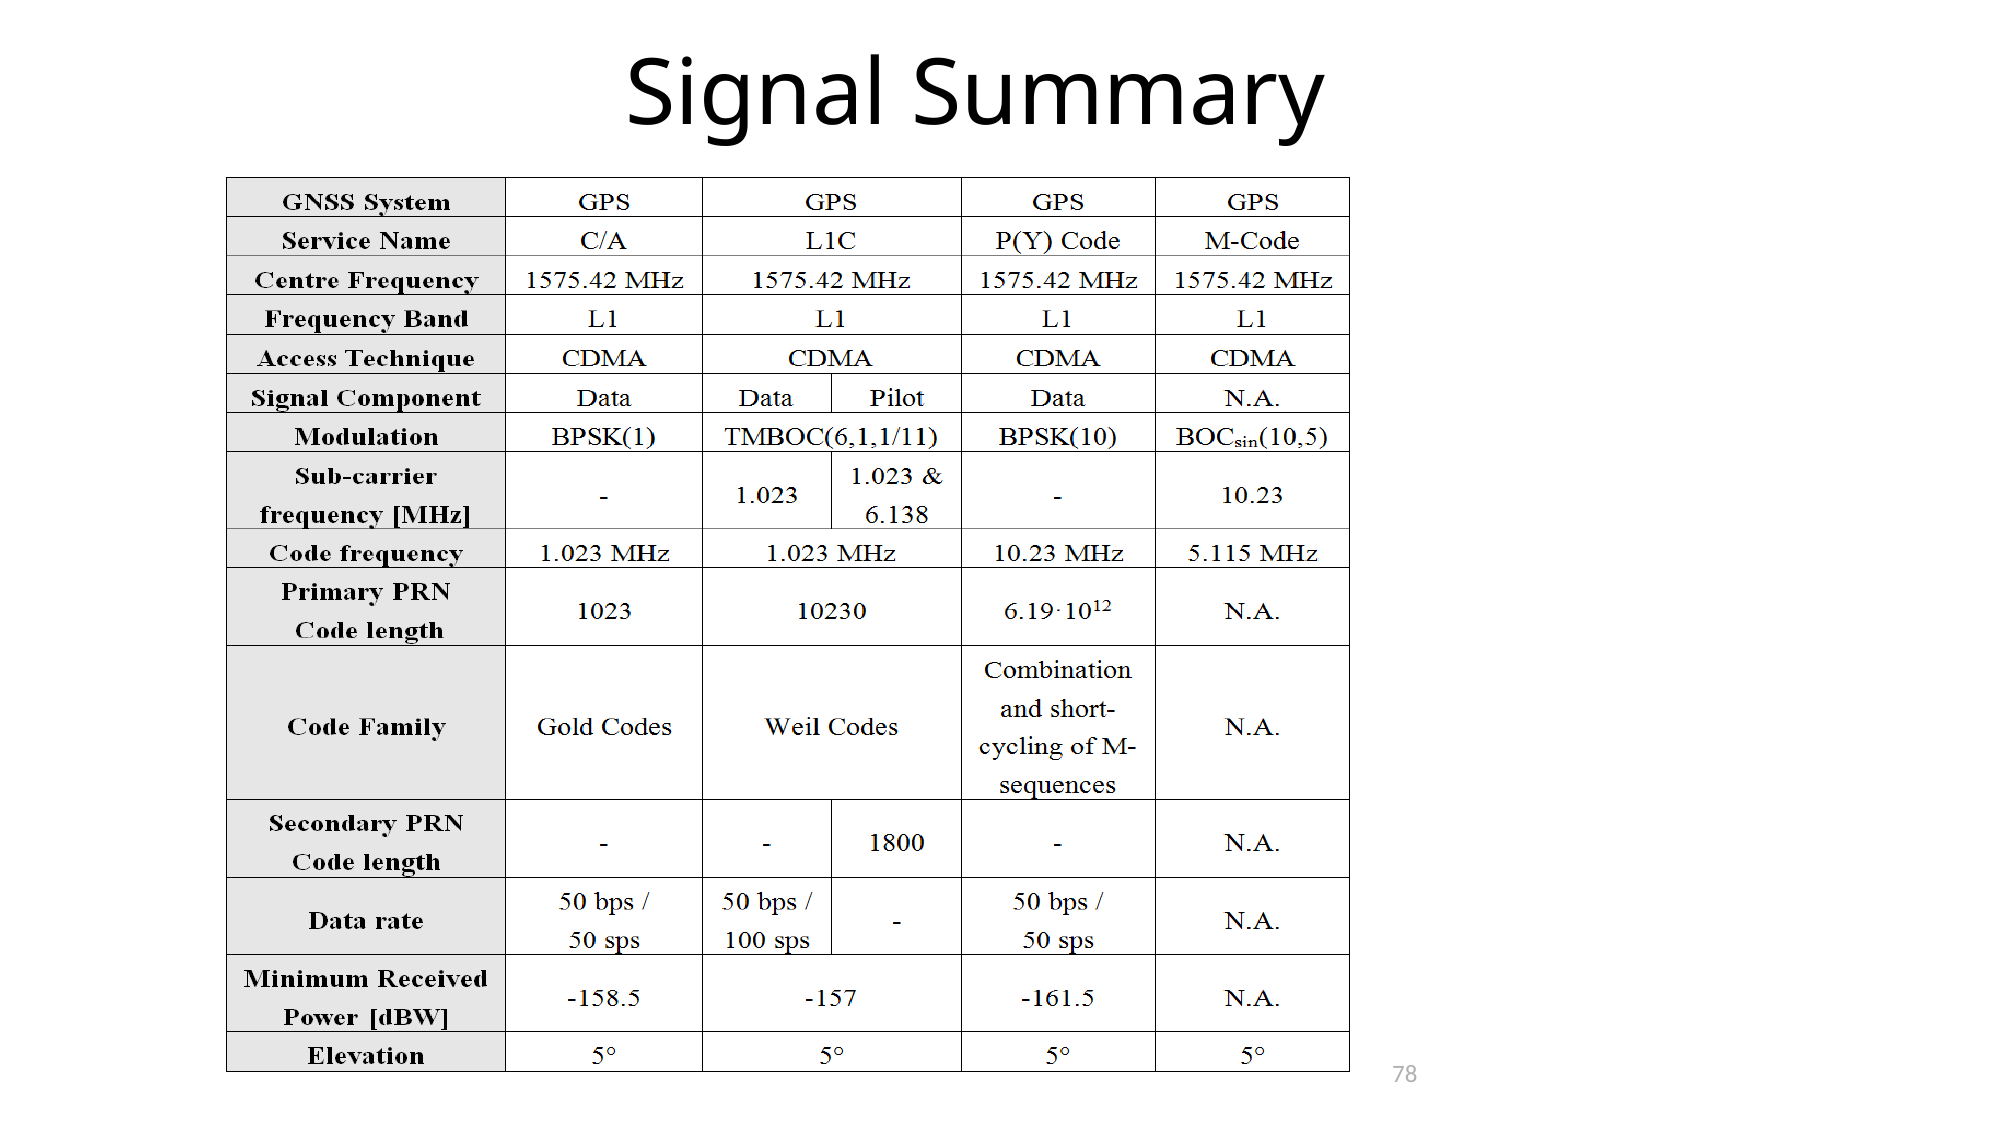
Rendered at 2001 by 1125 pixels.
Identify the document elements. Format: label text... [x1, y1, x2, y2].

picture [222, 174, 1353, 1073]
slide_number 78 [1074, 738, 1425, 1125]
text_box Signal Summary [30, 25, 1922, 151]
